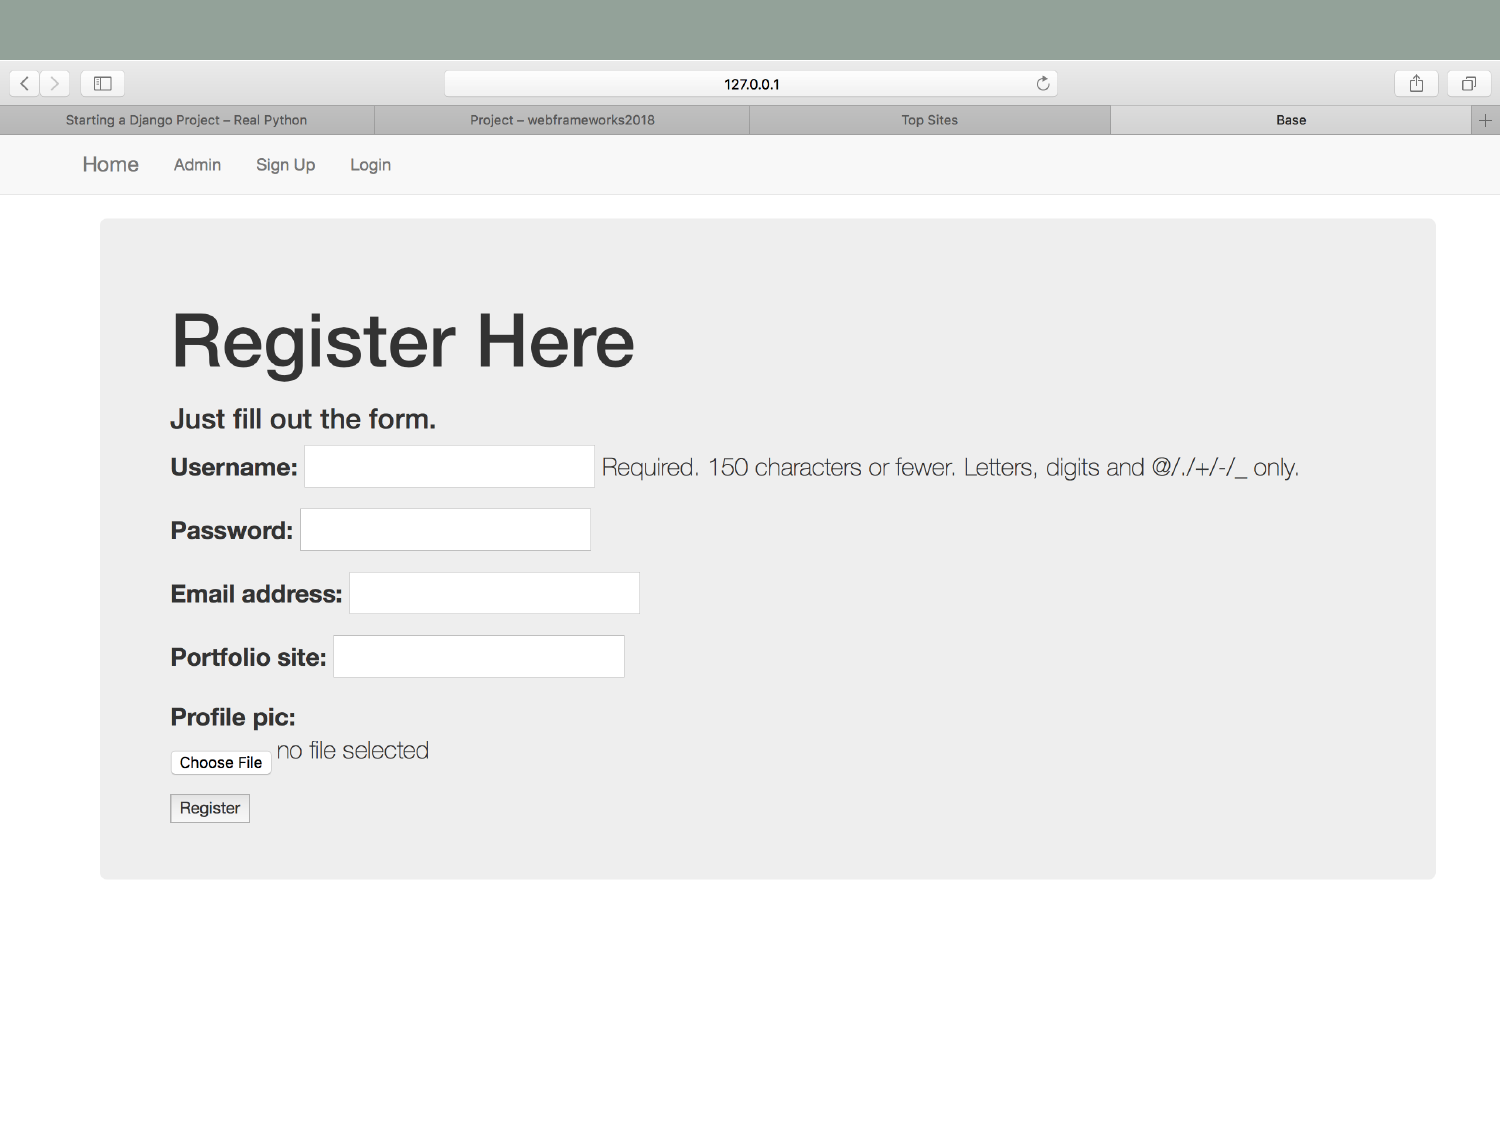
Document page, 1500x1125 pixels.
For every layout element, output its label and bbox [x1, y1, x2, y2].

picture [0, 61, 1500, 1000]
